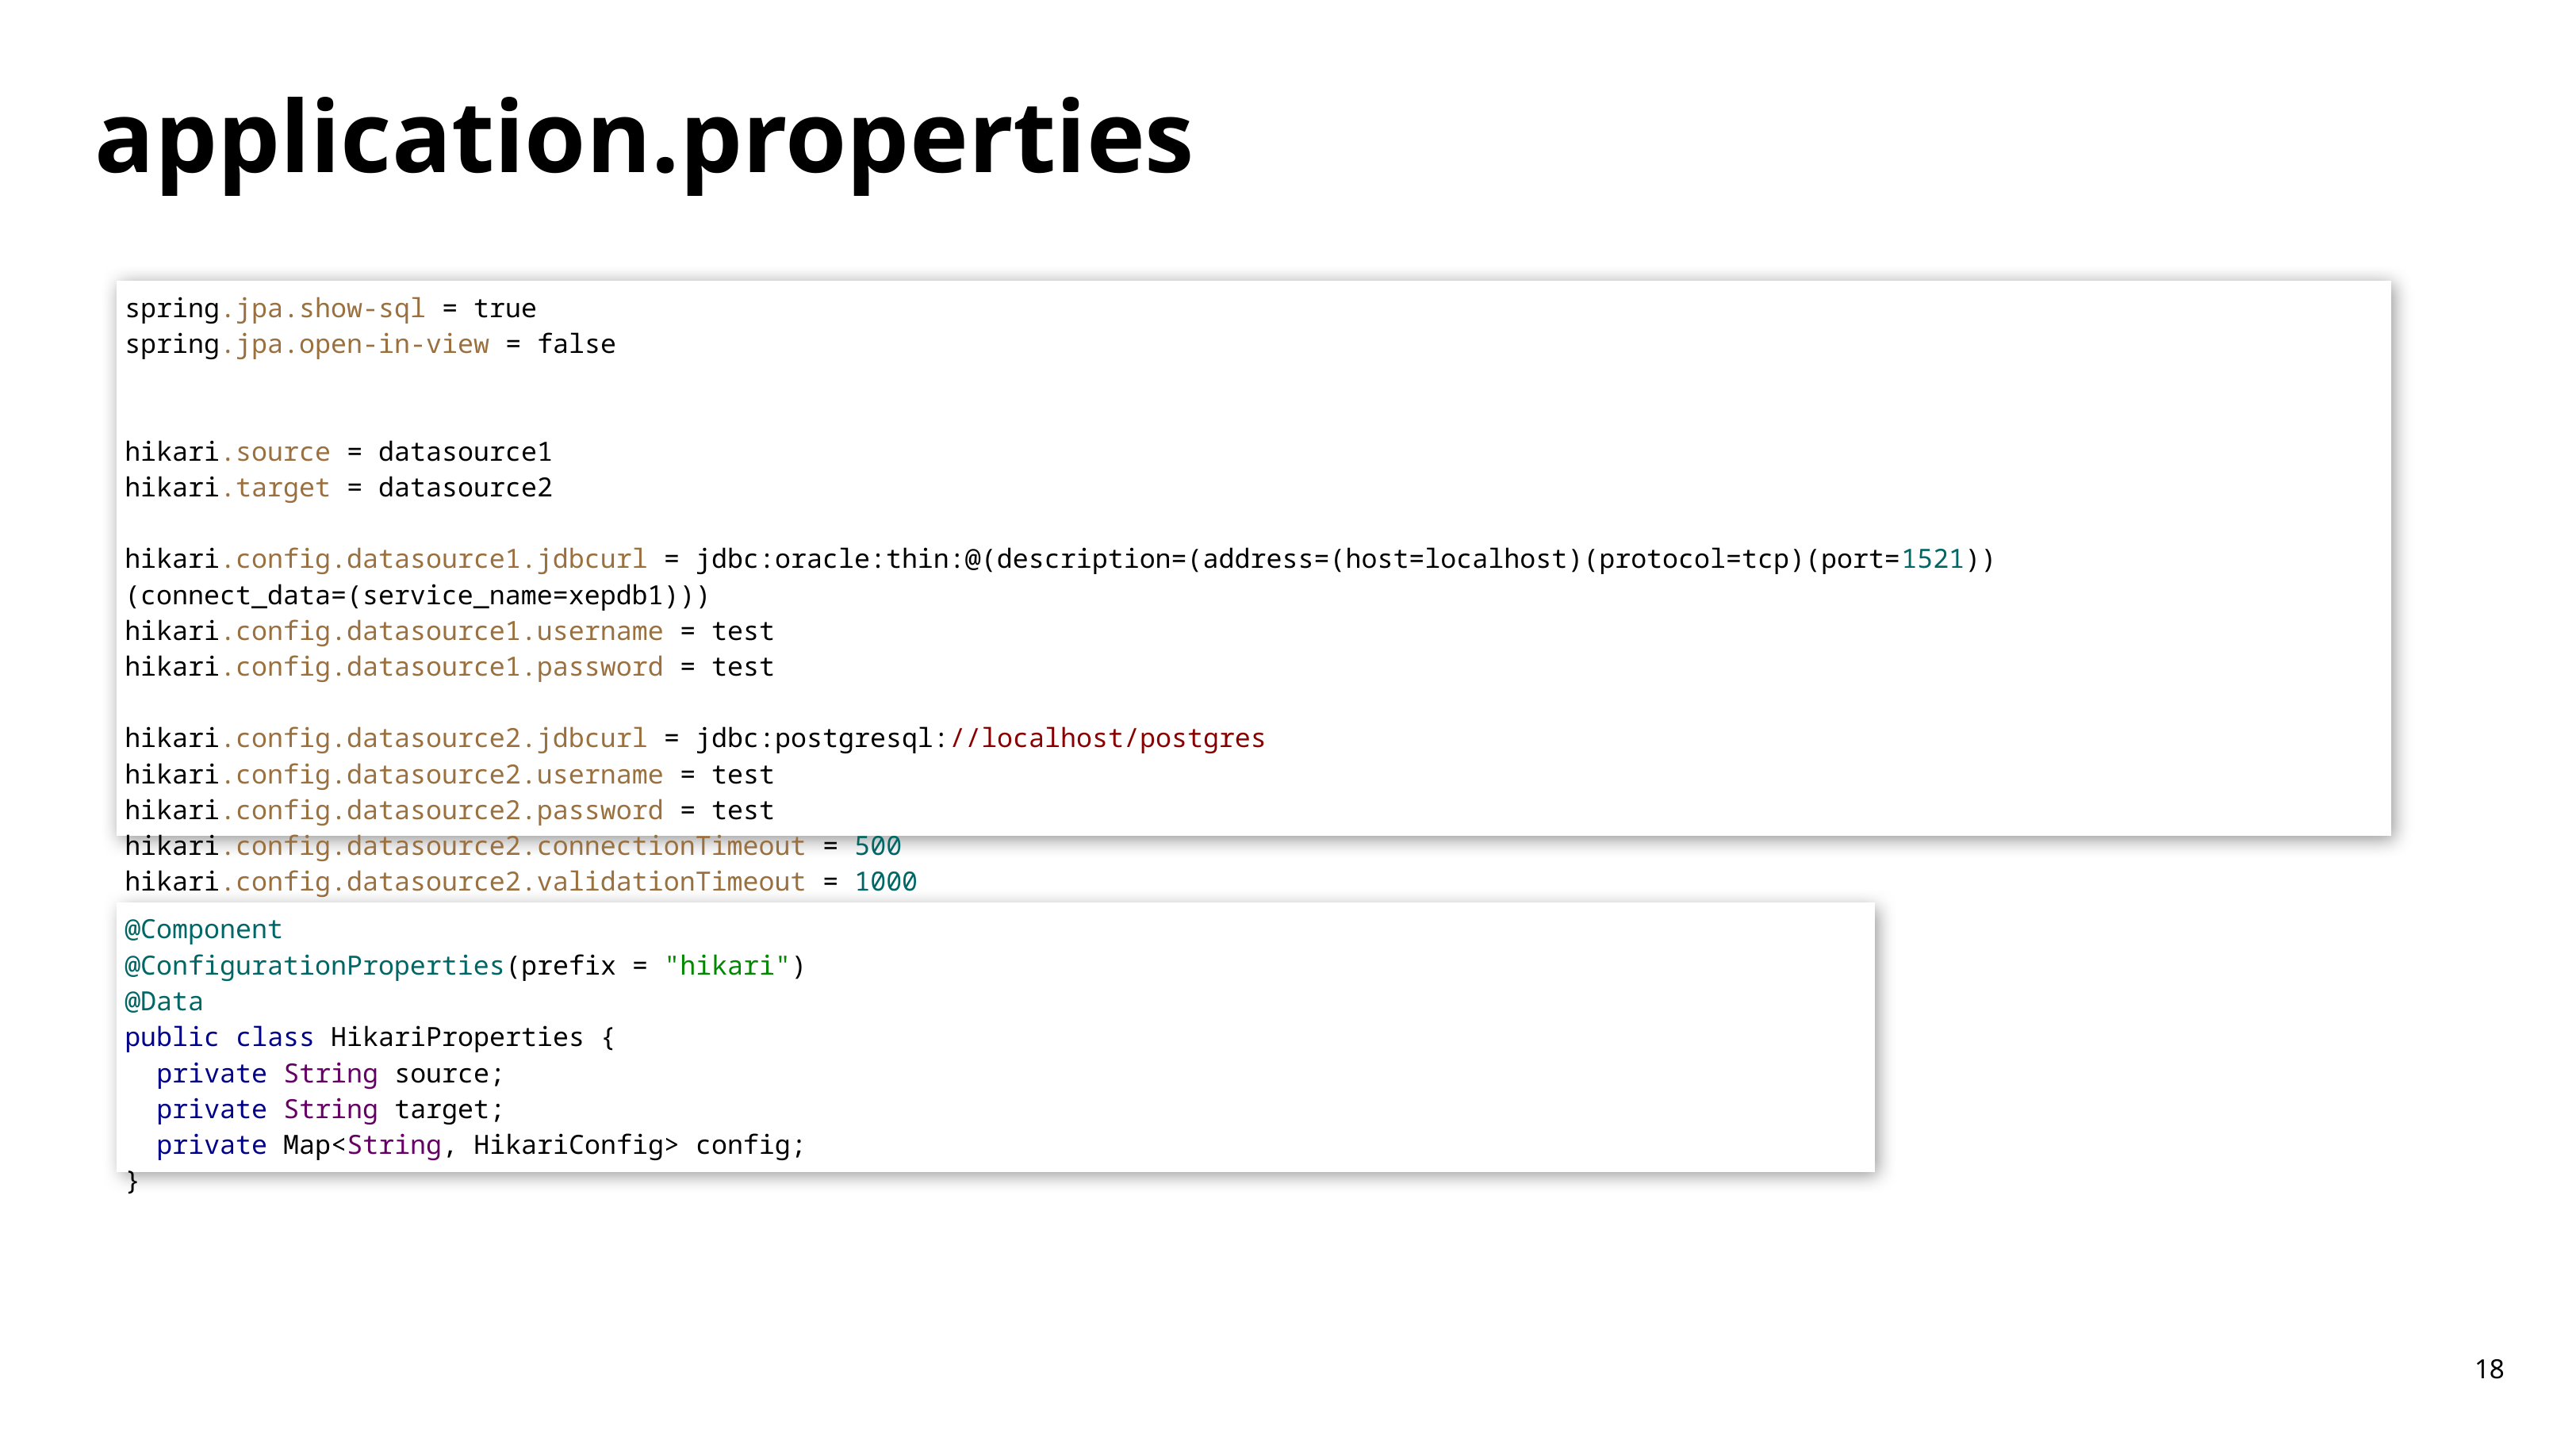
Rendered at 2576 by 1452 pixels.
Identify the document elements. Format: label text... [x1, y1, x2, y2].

table_header @Component @ConfigurationProperties(prefix = "hikari") @Data public class HikariProperties { private String source; private String target; private Map<String, HikariConfig> config; } [117, 902, 1875, 1172]
table_header spring.jpa.show-sql = true spring.jpa.open-in-view = false hikari.source = datasource1 hikari.target = datasource2 hikari.config.datasource1.jdbcurl = jdbc:oracle:thin:@(description=(address=(host=localhost)(protocol=tcp)(port=1521))(connect_data=(service_name=xepdb1))) hikari.config.datasource1.username = test hikari.config.datasource1.password = test hikari.config.datasource2.jdbcurl = jdbc:postgresql://localhost/postgres hikari.config.datasource2.username = test hikari.config.datasource2.password = test hikari.config.datasource2.connectionTimeout = 500 hikari.config.datasource2.validationTimeout = 1000 [117, 281, 2391, 836]
text_box application.properties [93, 73, 2141, 193]
slide_number 18 [2377, 1342, 2517, 1398]
